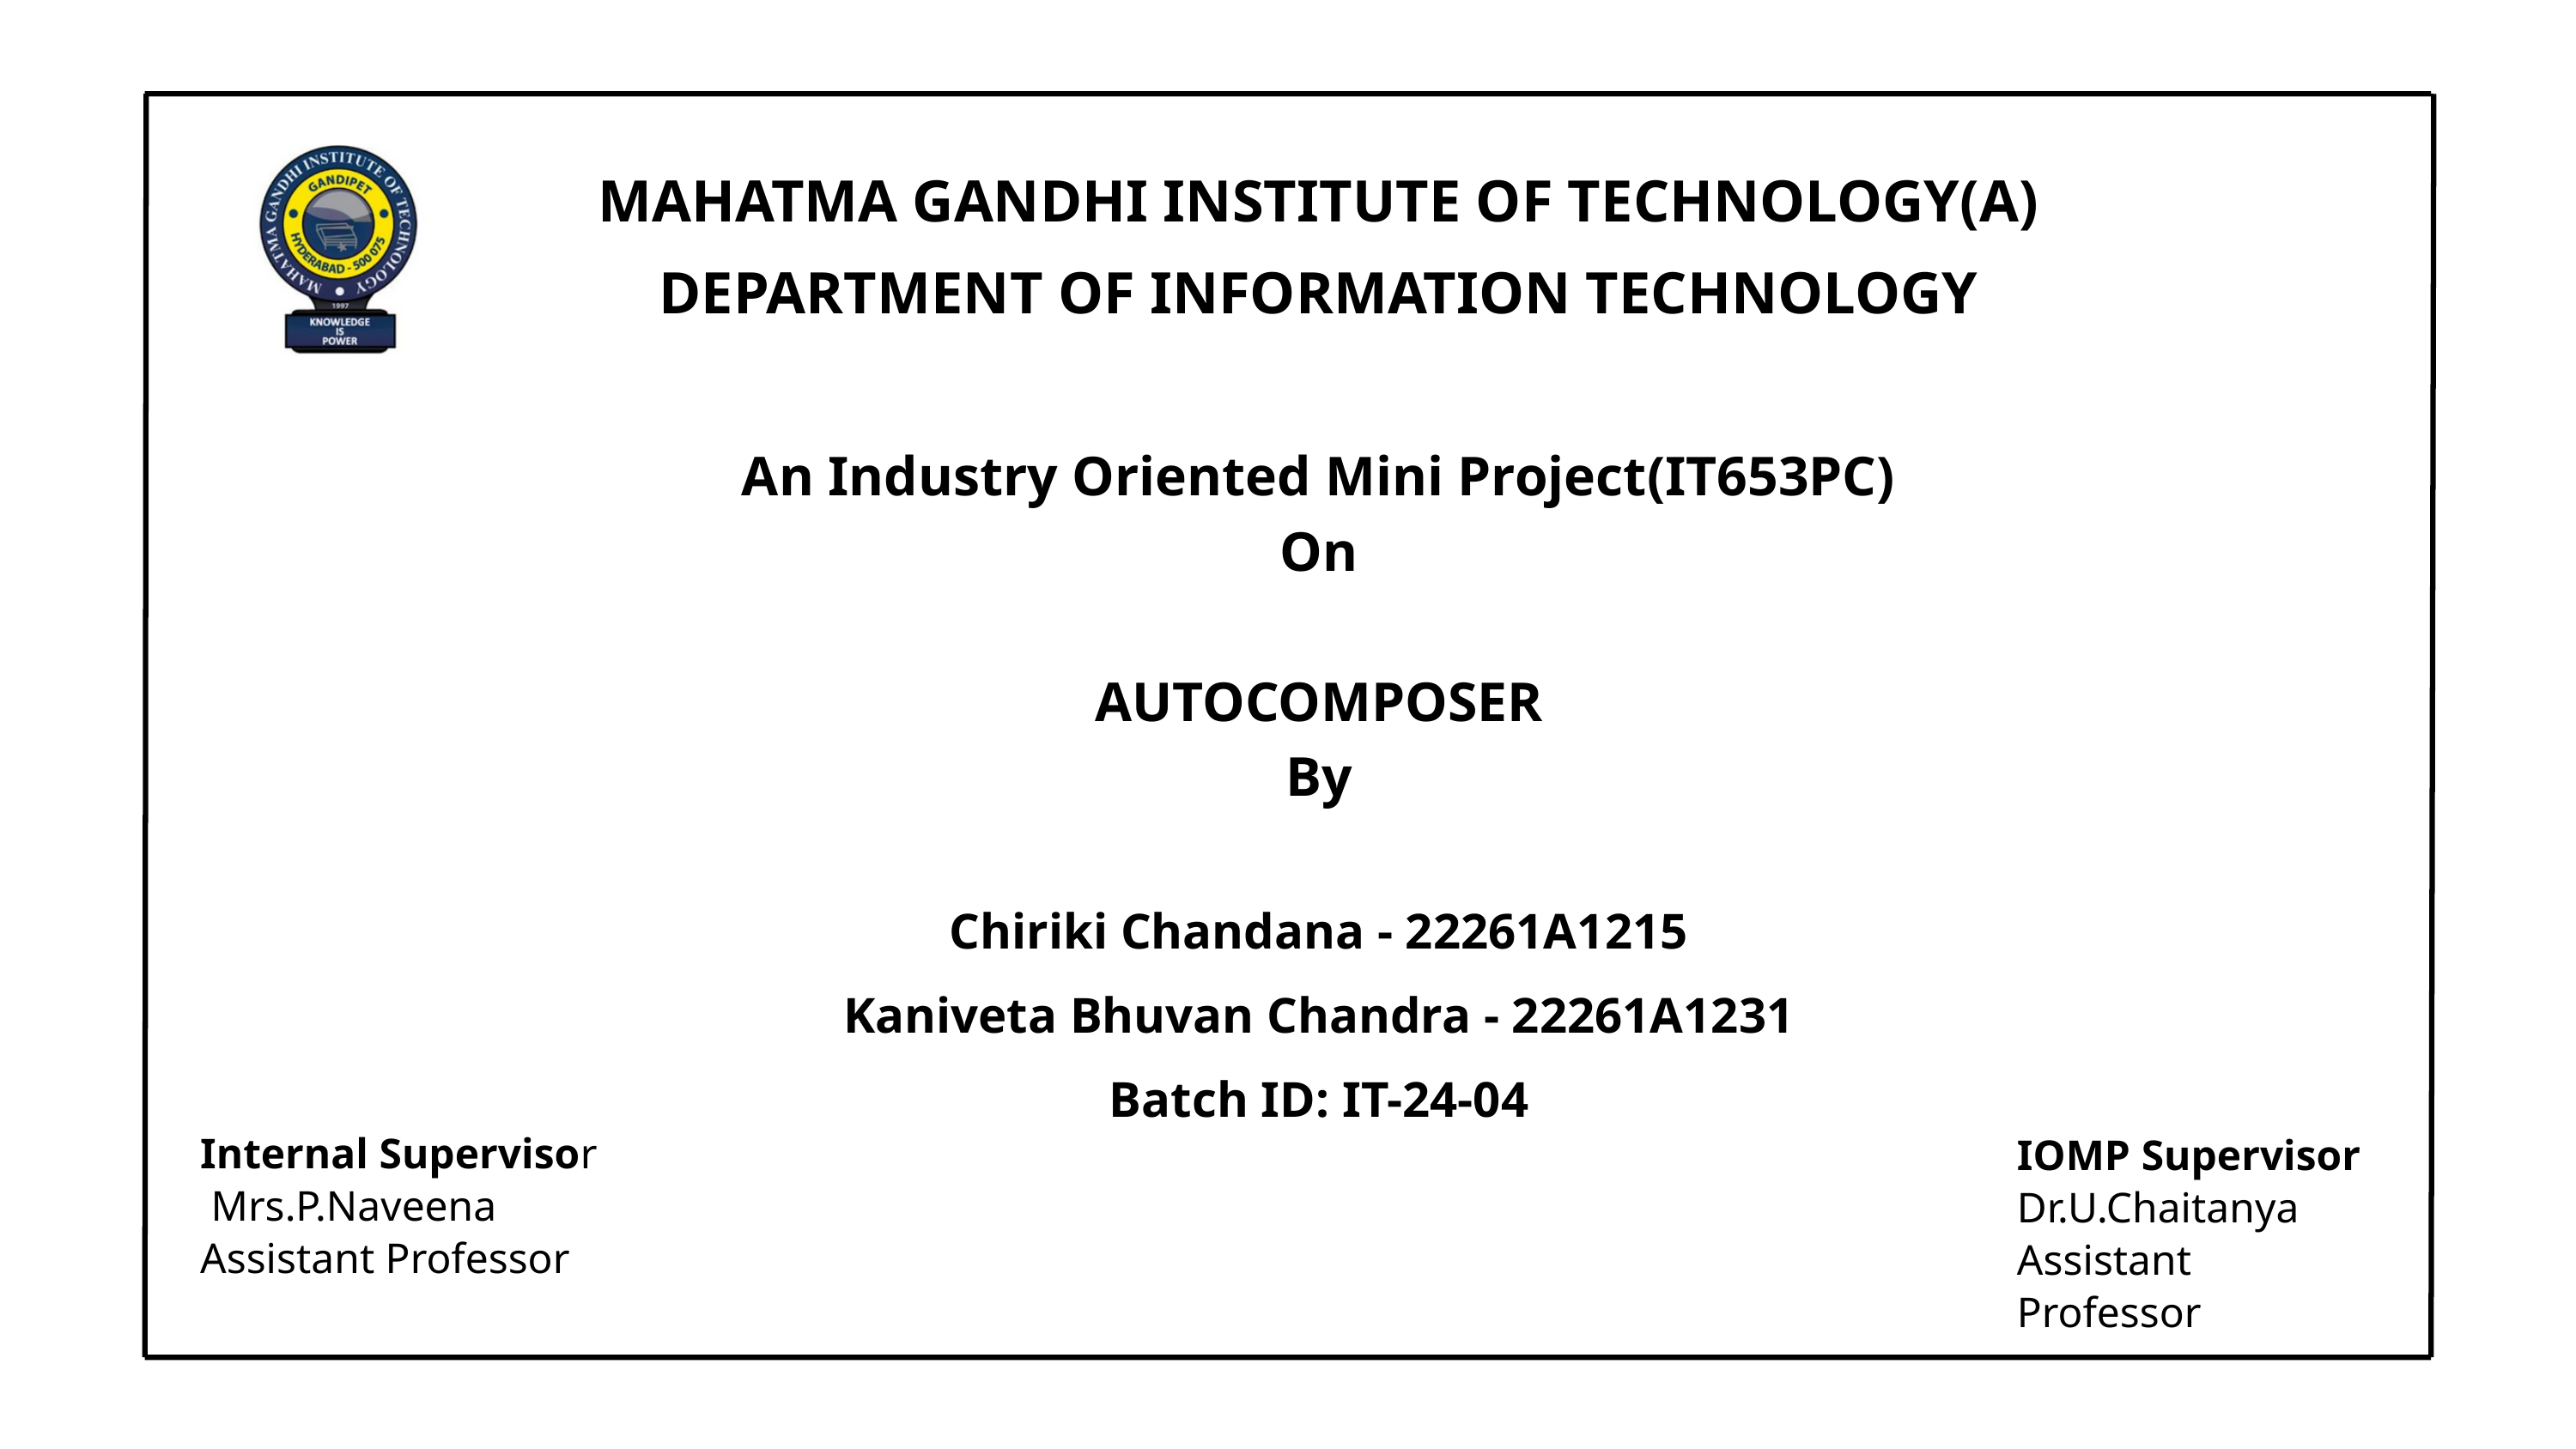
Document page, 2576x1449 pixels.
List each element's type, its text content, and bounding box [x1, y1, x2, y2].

text_box An Industry Oriented Mini Project(IT653PC) On AUTOCOMPOSER By Chiriki Chandana - 22261A1215 Kaniveta Bhuvan Chandra - 22261A1231 Batch ID: IT-24-04 [437, 431, 2201, 1127]
text_box [228, 144, 438, 355]
text_box Internal Supervisor Mrs.P.Naveena Assistant Professor [200, 1125, 675, 1282]
text_box MAHATMA GANDHI INSTITUTE OF TECHNOLOGY(A) DEPARTMENT OF INFORMATION TECHNOLOGY [437, 187, 2201, 325]
text_box IOMP Supervisor Dr.U.Chaitanya Assistant Professor [2017, 1126, 2385, 1336]
